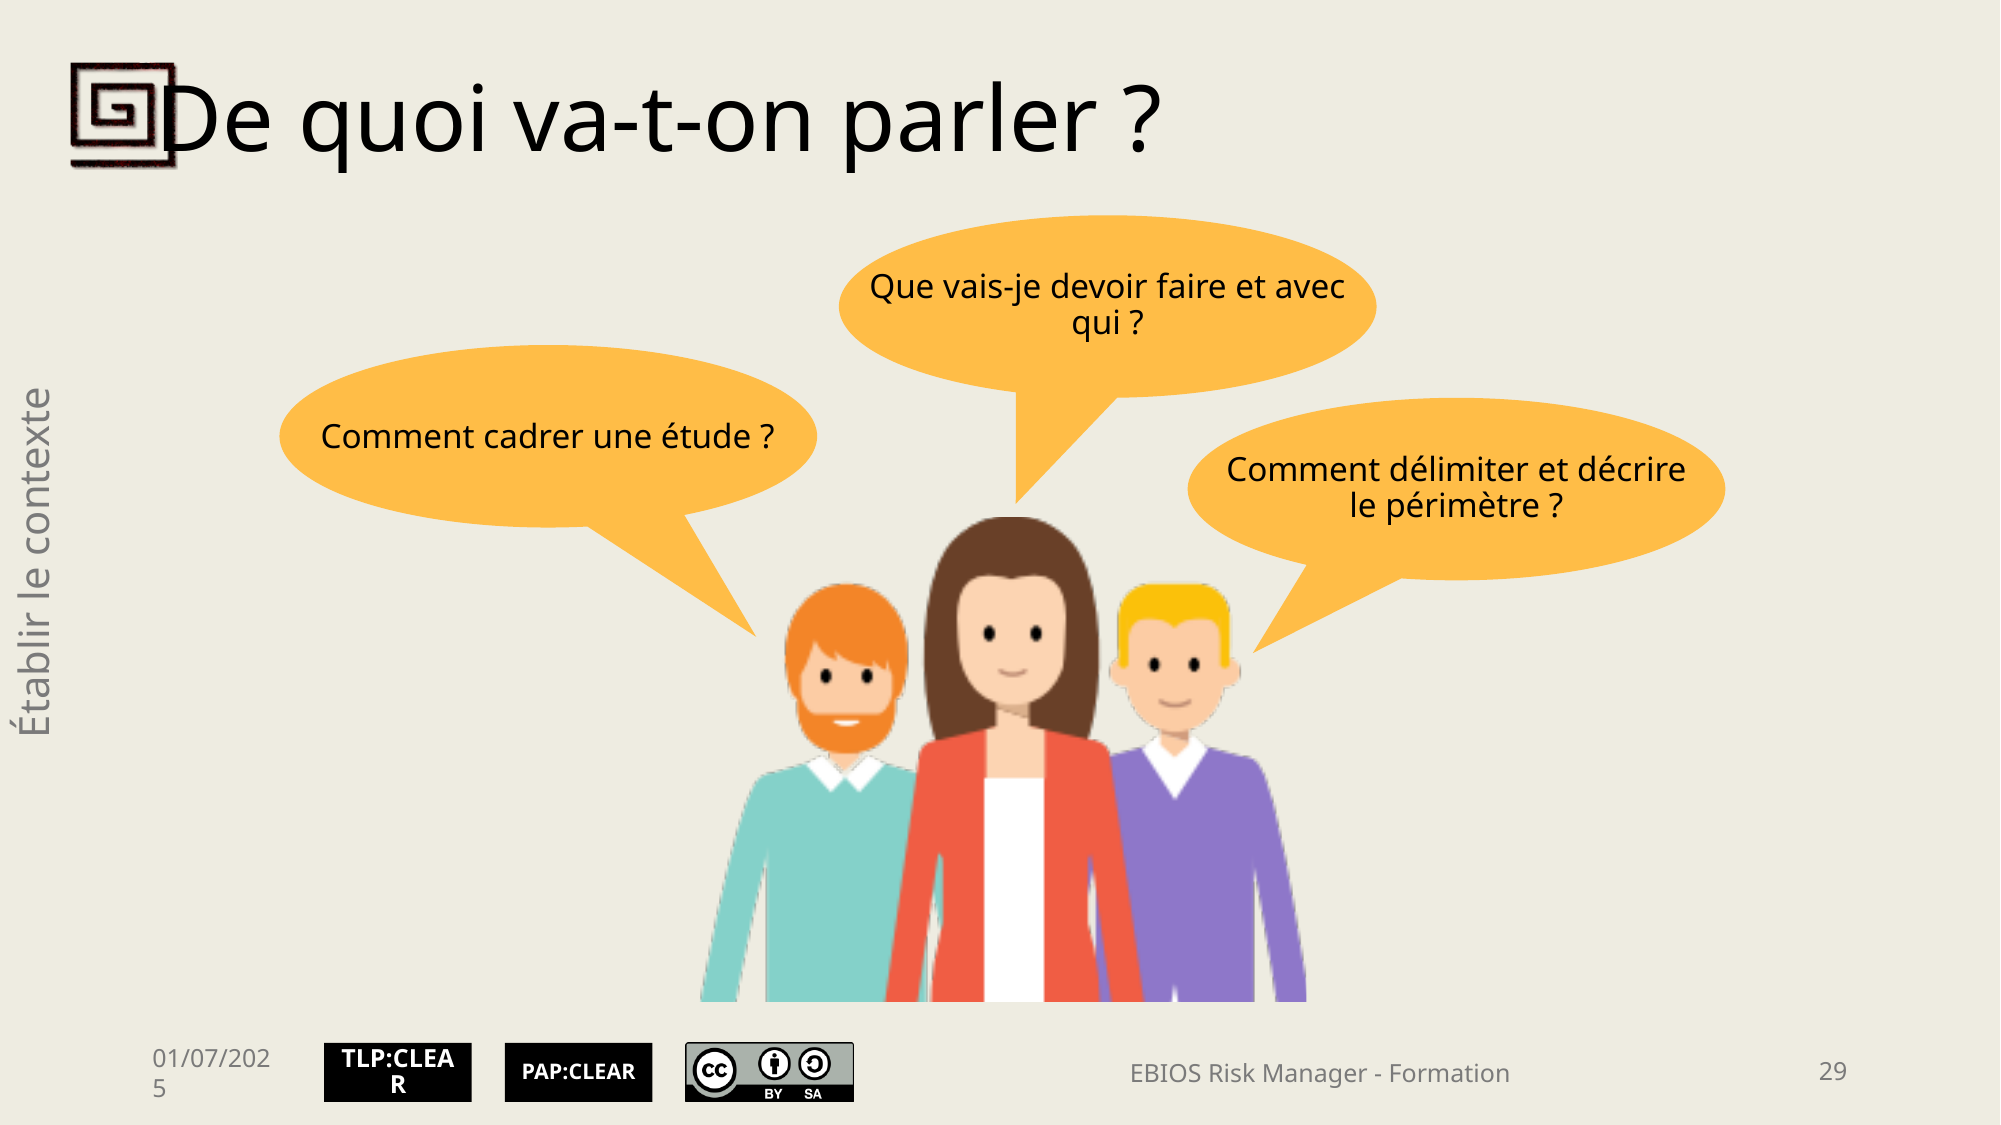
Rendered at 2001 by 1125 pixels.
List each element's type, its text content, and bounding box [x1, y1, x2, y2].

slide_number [137, 1042, 291, 1103]
footer EBIOS Risk Manager - Formation [895, 1042, 1746, 1103]
slide_number 29 [1771, 1042, 1863, 1103]
list Que vais-je devoir faire et avec qui ? [850, 225, 1365, 387]
picture [172, 93, 178, 144]
list Comment délimiter et décrire le périmètre ? [1199, 407, 1714, 570]
text_box Établir le contexte [0, 0, 65, 1125]
picture [67, 59, 178, 170]
picture [685, 1042, 854, 1102]
list Comment cadrer une étude ? [291, 356, 805, 518]
